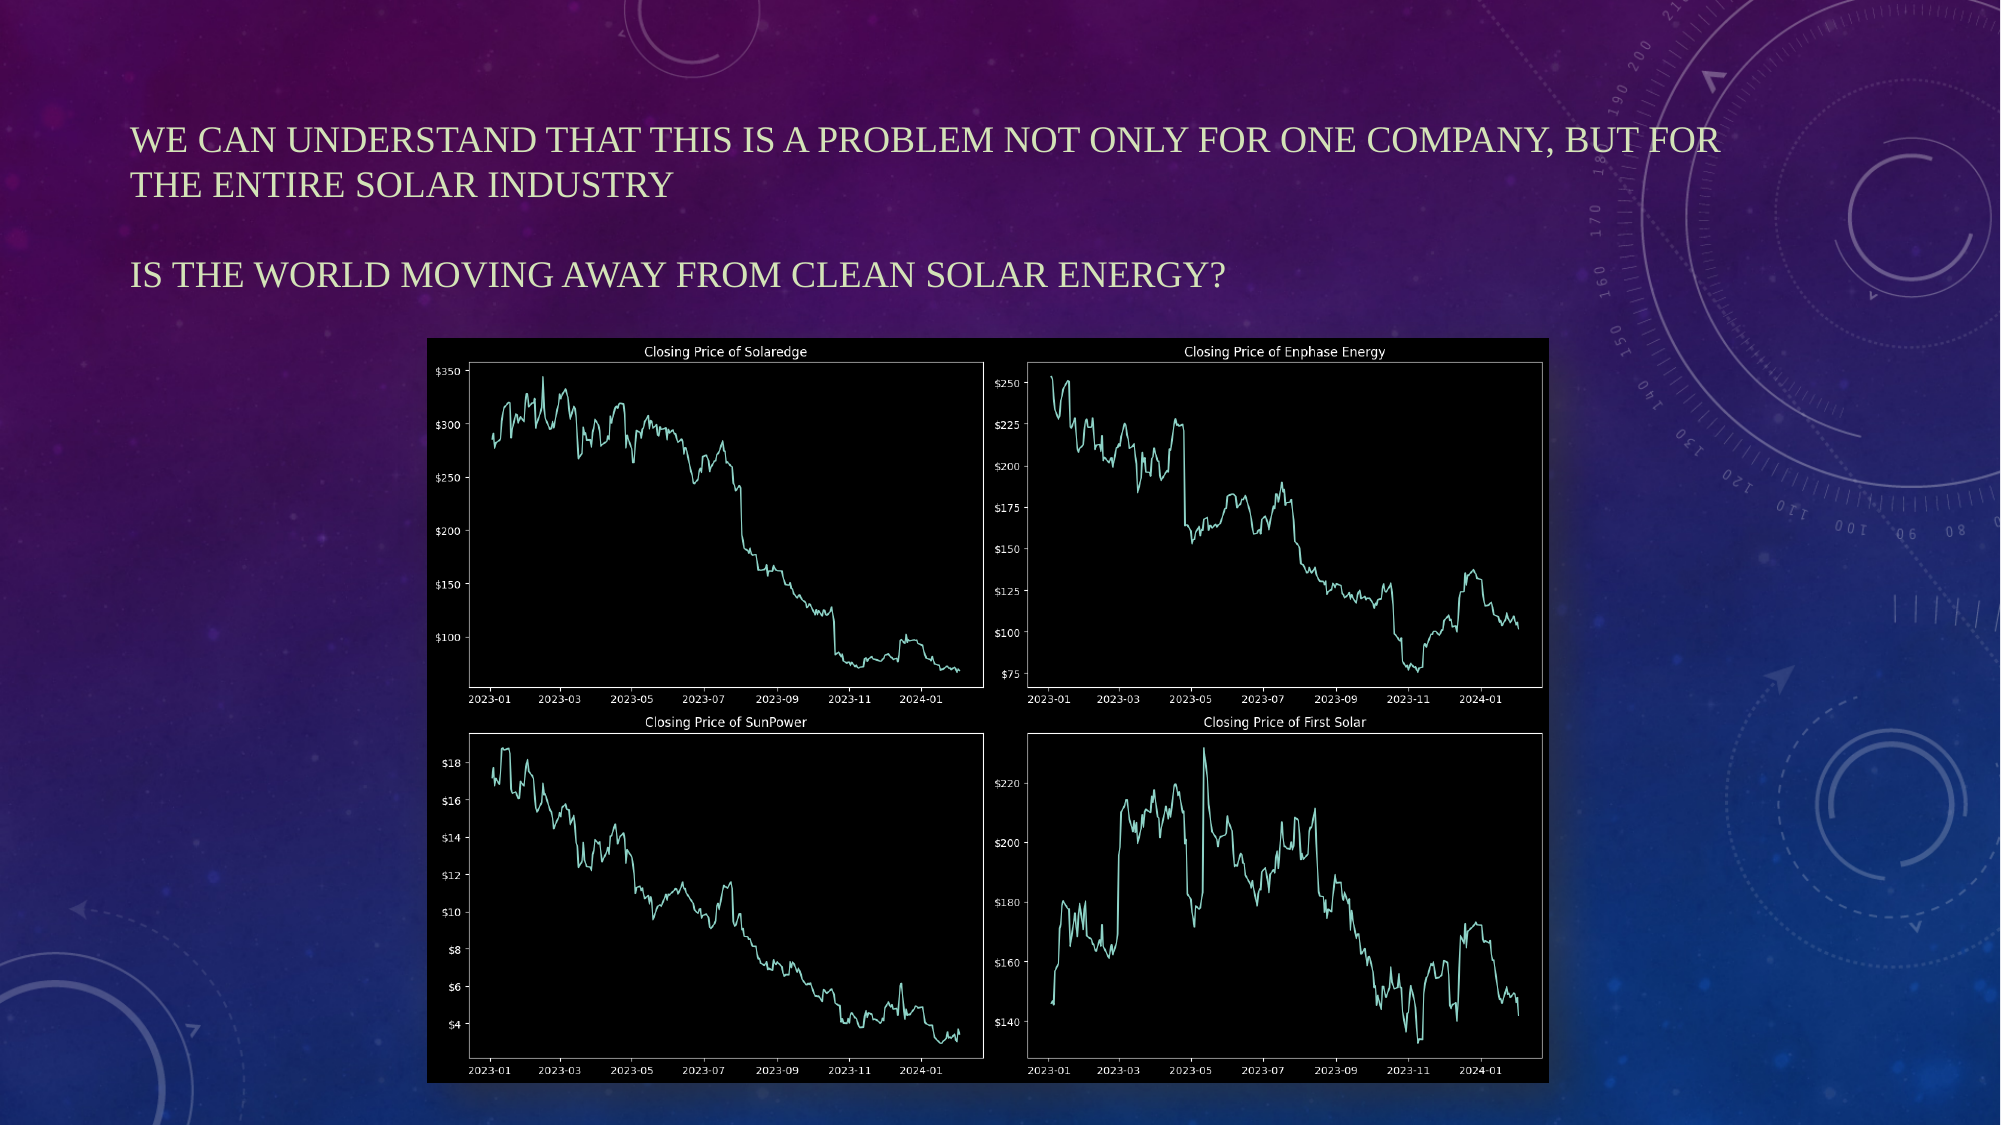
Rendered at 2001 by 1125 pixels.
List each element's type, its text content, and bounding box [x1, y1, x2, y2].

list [427, 338, 1549, 1084]
picture [0, 0, 2001, 1125]
title We can understand that this is a problem not only for one company, but for the entire solar industry is the world moving away from clean solar energy? [115, 85, 1778, 325]
